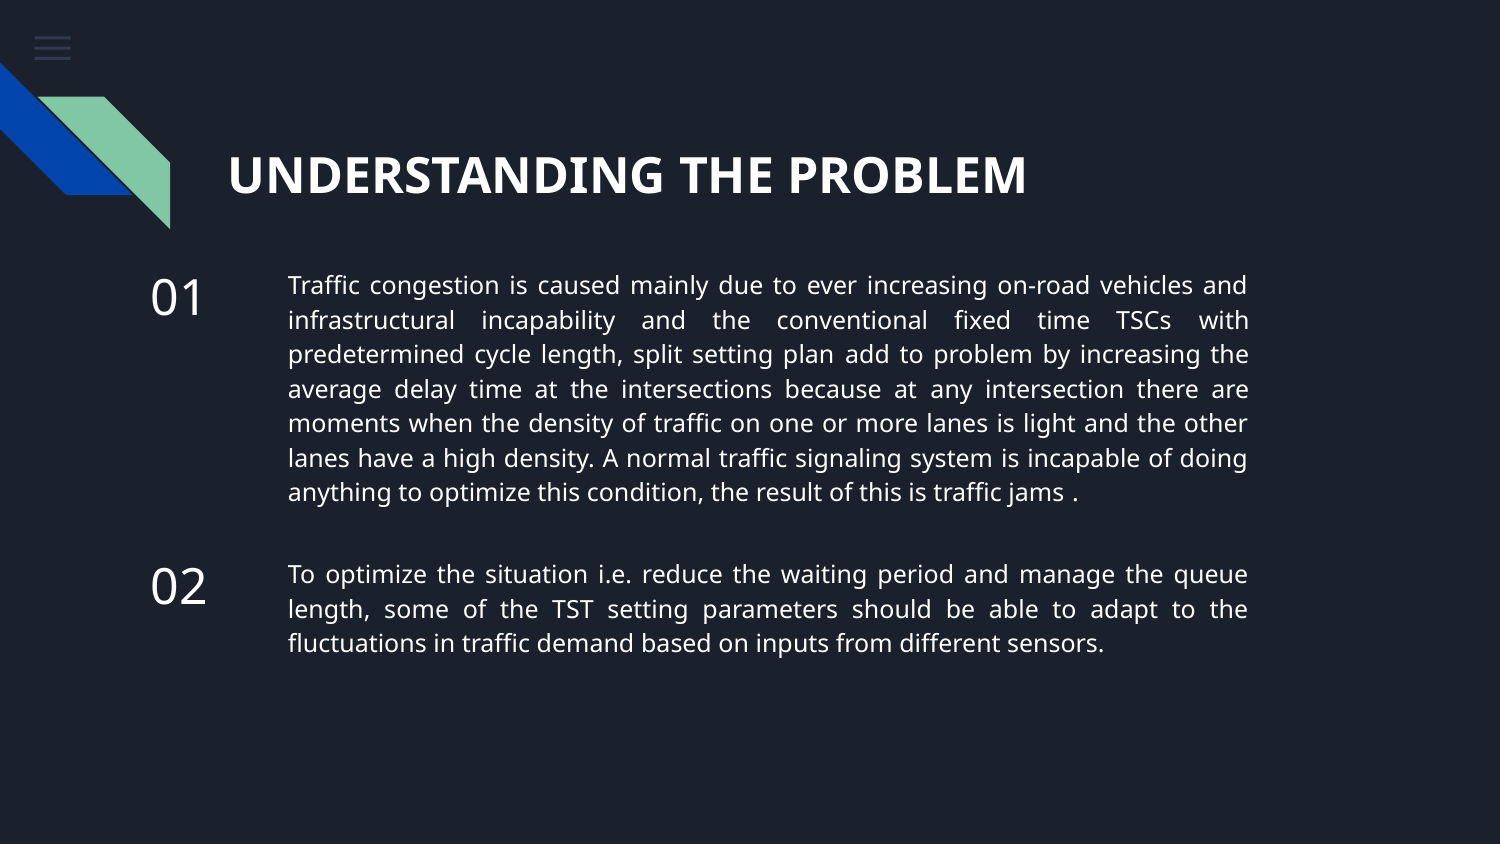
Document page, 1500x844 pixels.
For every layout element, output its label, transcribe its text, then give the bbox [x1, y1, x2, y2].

title UNDERSTANDING THE PROBLEM [212, 128, 1368, 224]
list Traffic congestion is caused mainly due to ever increasing on-road vehicles and infrastructural incapability and the conventional fixed time TSCs with predetermined cycle length, split setting plan add to problem by increasing the average delay time at the intersections because at any intersection there are moments when the density of traffic on one or more lanes is light and the other lanes have a high density. A normal traffic signaling system is incapable of doing anything to optimize this condition, the result of this is traffic jams . [272, 250, 1265, 497]
list To optimize the situation i.e. reduce the waiting period and manage the queue length, some of the TST setting parameters should be able to adapt to the fluctuations in traffic demand based on inputs from different sensors. [272, 539, 1265, 673]
text_box 02 [135, 539, 256, 673]
text_box 01 [135, 250, 256, 384]
